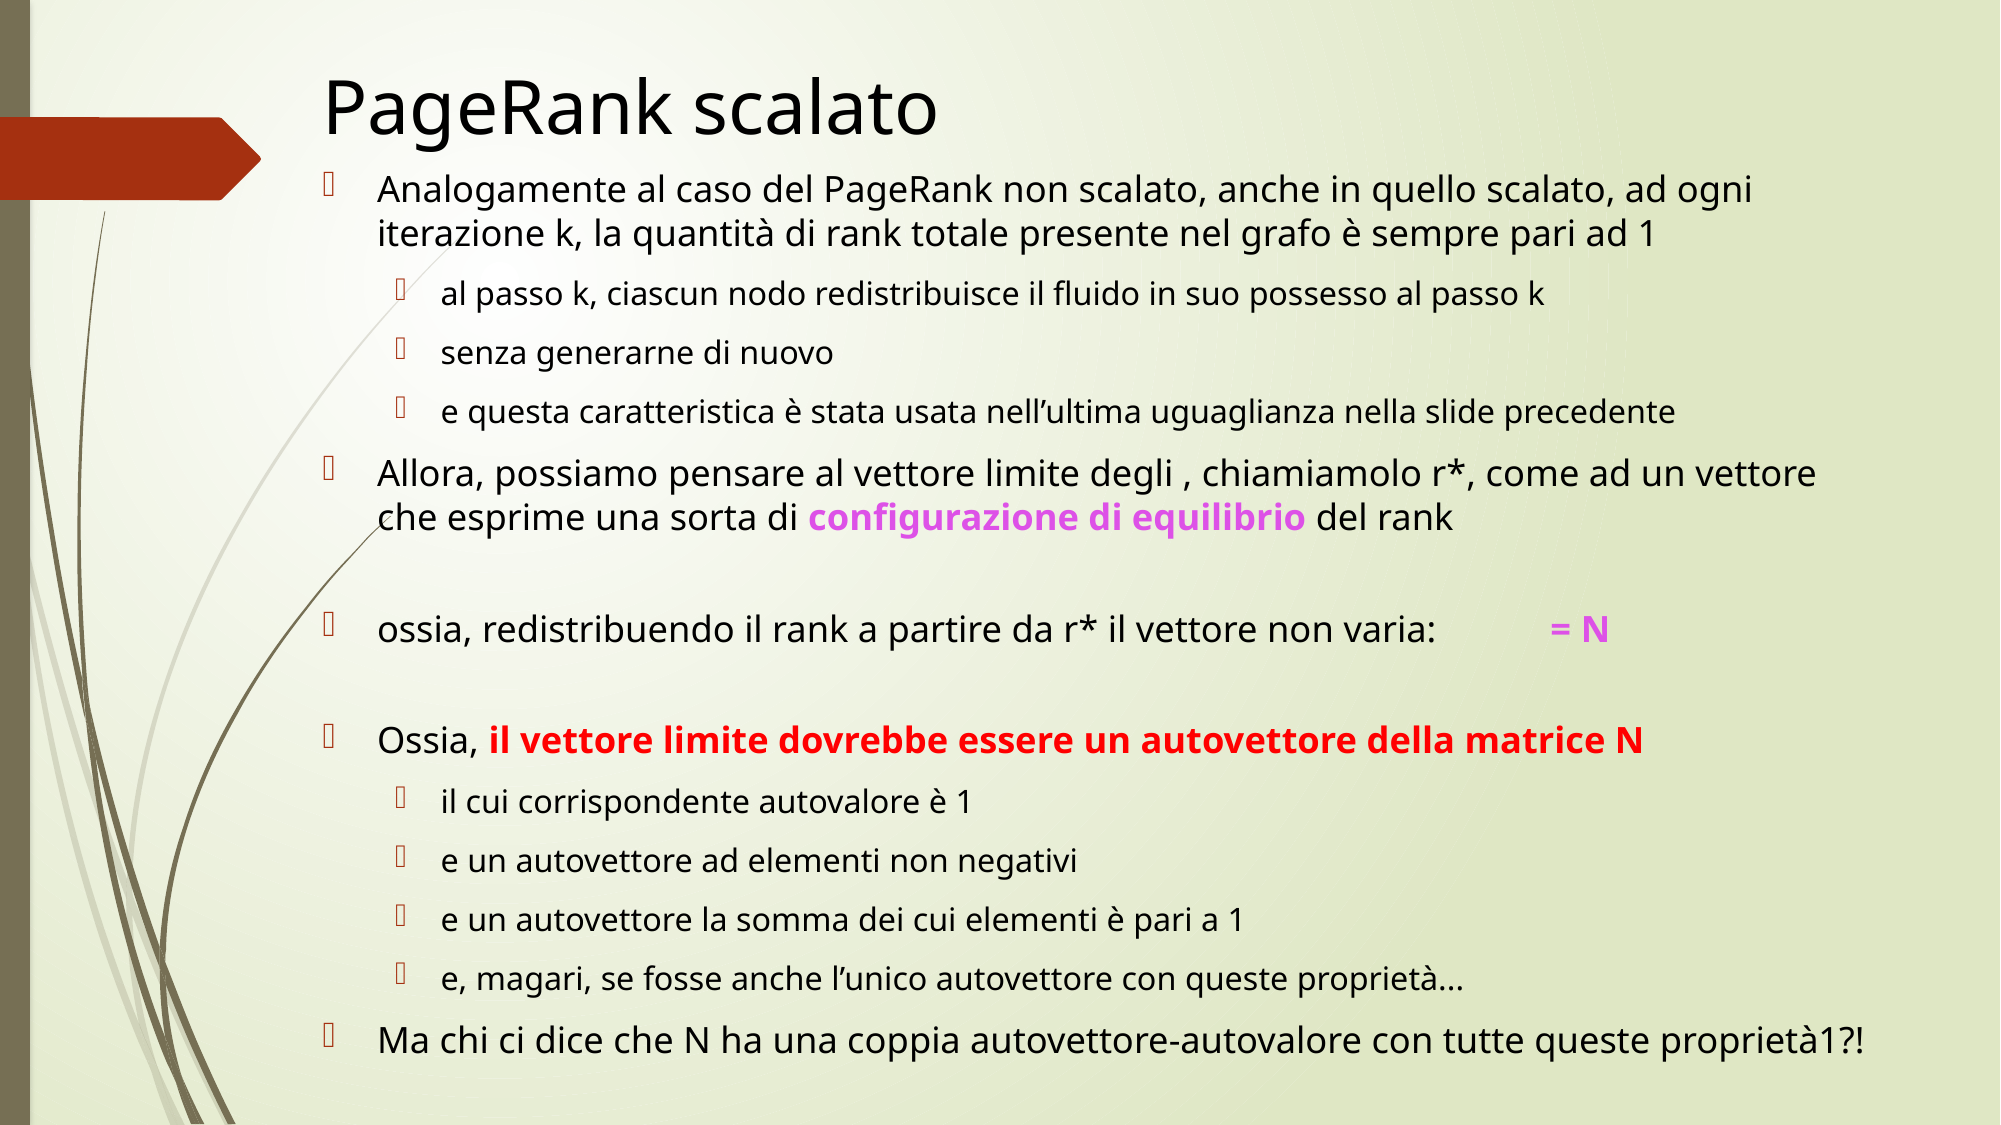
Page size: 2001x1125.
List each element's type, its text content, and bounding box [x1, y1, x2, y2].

title PageRank scalato [307, 51, 1770, 159]
